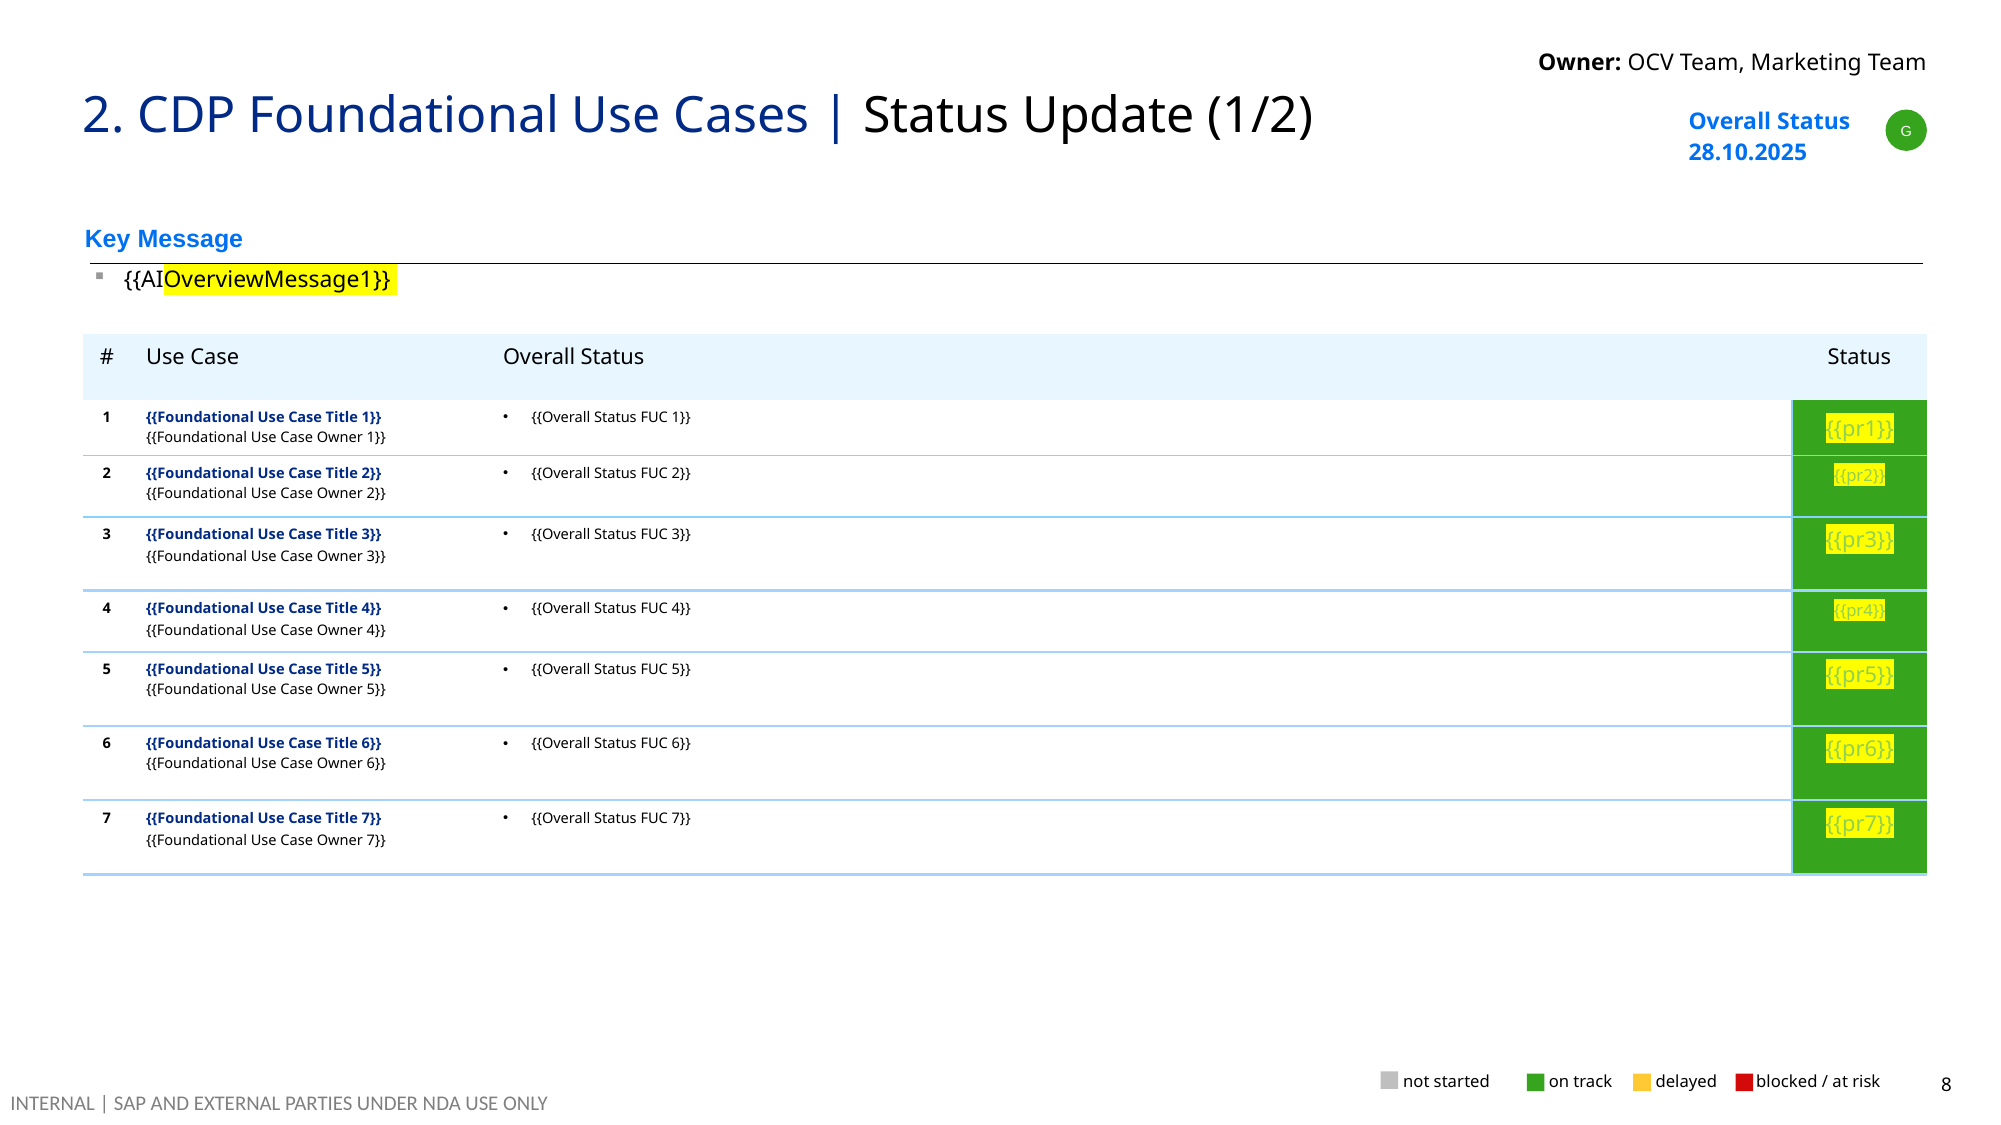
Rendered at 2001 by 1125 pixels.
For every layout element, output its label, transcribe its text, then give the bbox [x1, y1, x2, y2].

table_cell {{Overall Status FUC 7}} [488, 801, 1791, 873]
table_cell {{Foundational Use Case Title 1}} {{Foundational Use Case Owner 1}} [131, 400, 488, 455]
table_cell {{pr4}} [1793, 592, 1927, 651]
table_cell {{pr2}} [1793, 456, 1927, 516]
table_header Use Case [131, 334, 488, 400]
table_header [1853, 105, 1990, 160]
table_cell {{Overall Status FUC 6}} [488, 727, 1791, 799]
table_cell 7 [83, 801, 131, 873]
table_cell {{Overall Status FUC 4}} [488, 592, 1791, 651]
table_cell {{Foundational Use Case Title 6}} {{Foundational Use Case Owner 6}} [131, 727, 488, 799]
table_cell 1 [83, 400, 131, 455]
table_cell {{Foundational Use Case Title 3}} {{Foundational Use Case Owner 3}} [131, 518, 488, 589]
table_cell 5 [83, 653, 131, 725]
table_header Overall Status [488, 334, 1792, 400]
table_cell {{Foundational Use Case Title 5}} {{Foundational Use Case Owner 5}} [131, 653, 488, 725]
table_cell 2 [83, 456, 131, 516]
text_box {{AIOverviewMessage1}} [79, 257, 1911, 300]
table_header Overall Status 28.10.2025 [1689, 105, 1853, 160]
table_cell {{Overall Status FUC 1}} [488, 400, 1791, 455]
table_cell 4 [83, 592, 131, 651]
text_box G [1885, 109, 1927, 151]
table_cell {{pr5}} [1793, 653, 1927, 725]
title 2. CDP Foundational Use Cases | Status Update (1/2) [82, 82, 1918, 144]
table_header Status [1792, 334, 1927, 400]
table_cell {{pr7}} [1793, 801, 1927, 873]
table_cell {{Overall Status FUC 2}} [488, 456, 1791, 516]
text_box One-Time [92, 267, 1911, 273]
table_cell {{pr3}} [1793, 518, 1927, 589]
table_cell {{Overall Status FUC 3}} [488, 518, 1791, 589]
table_cell {{pr1}} [1793, 400, 1927, 455]
text_box Key Message [84, 222, 271, 253]
text_box Owner: OCV Team, Marketing Team [1450, 47, 1927, 75]
table_header # [83, 334, 131, 400]
table_cell 6 [83, 727, 131, 799]
table_cell {{Foundational Use Case Title 4}} {{Foundational Use Case Owner 4}} [131, 592, 488, 651]
table_cell {{pr6}} [1793, 727, 1927, 799]
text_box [1380, 1070, 1879, 1117]
table_cell {{Foundational Use Case Title 2}} {{Foundational Use Case Owner 2}} [131, 456, 488, 516]
table_cell 3 [83, 518, 131, 589]
table_cell {{Overall Status FUC 5}} [488, 653, 1791, 725]
table_cell {{Foundational Use Case Title 7}} {{Foundational Use Case Owner 7}} [131, 801, 488, 873]
